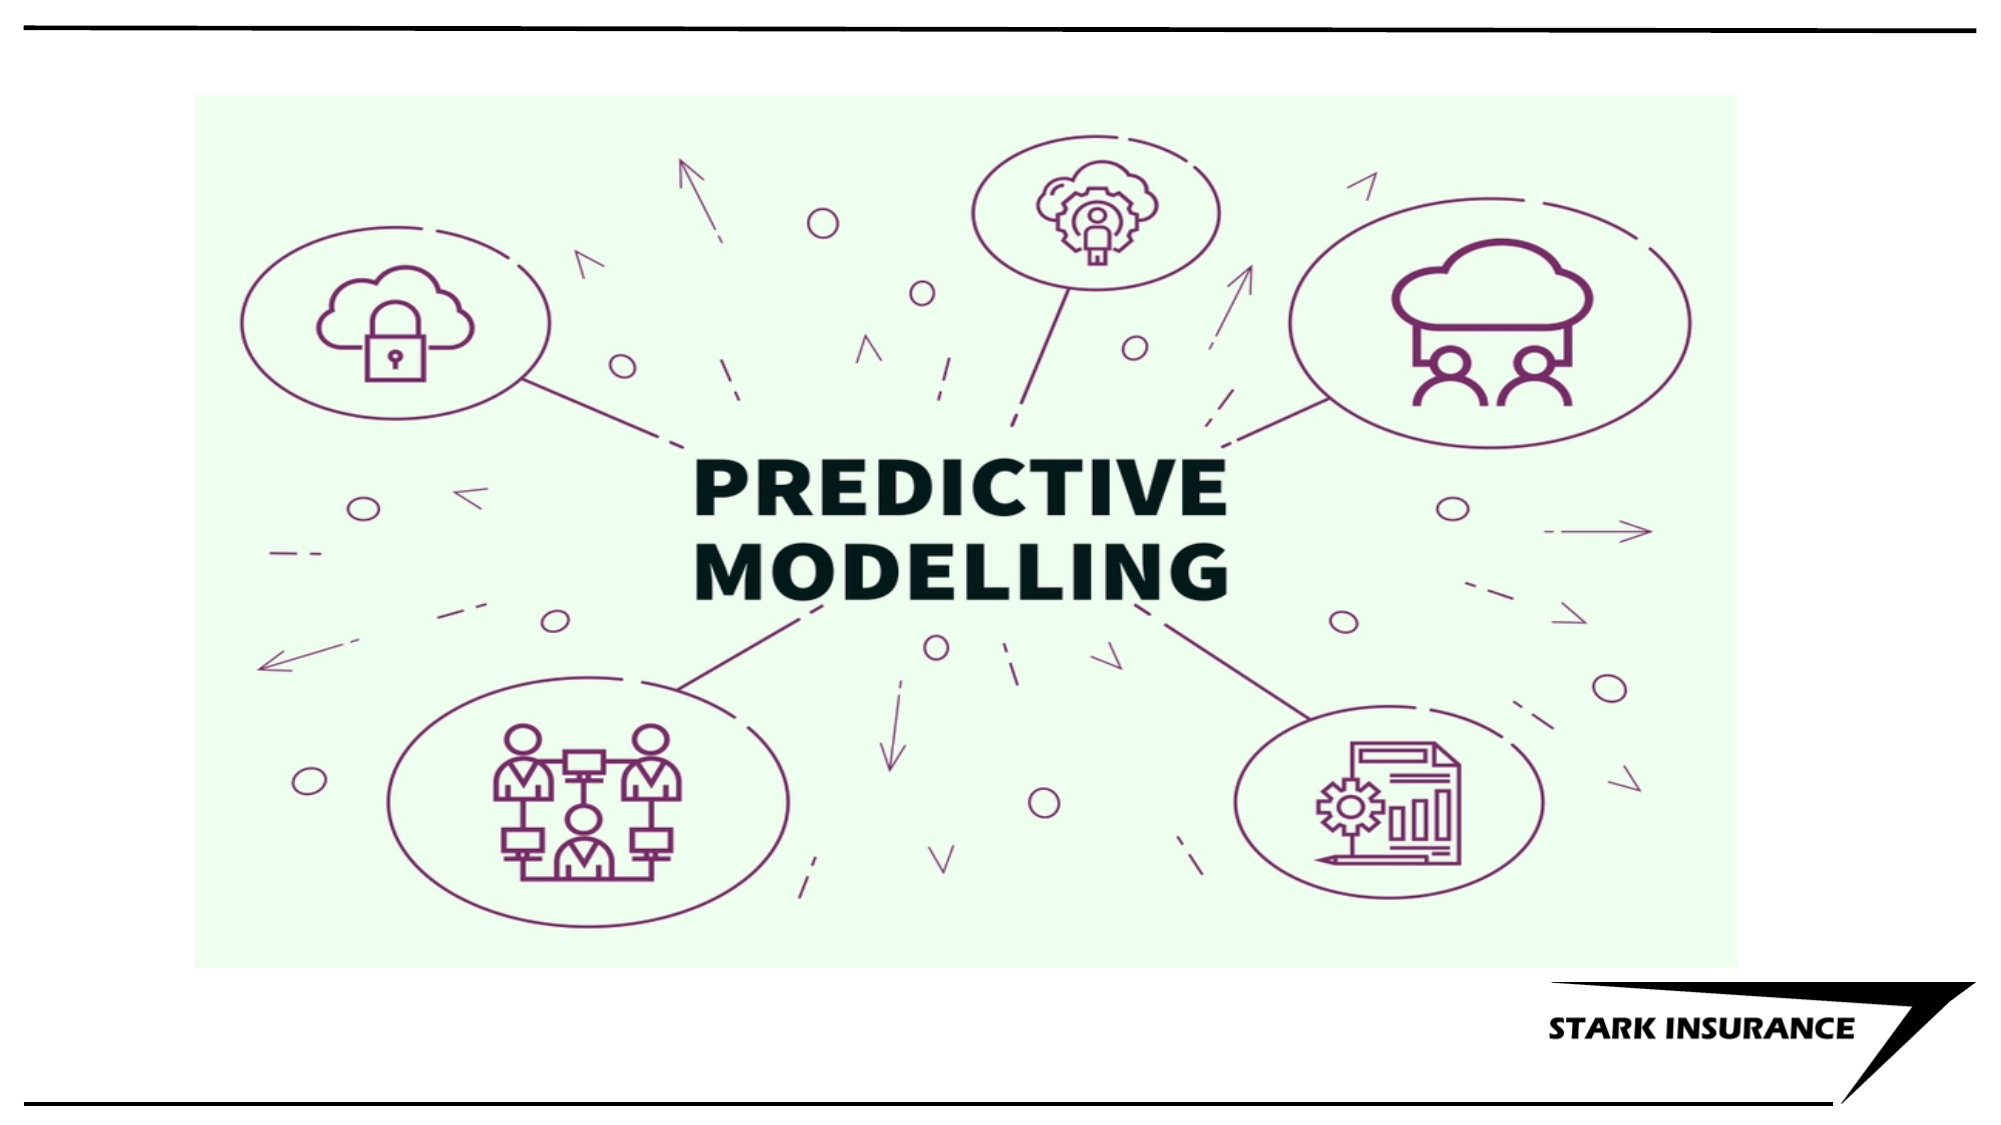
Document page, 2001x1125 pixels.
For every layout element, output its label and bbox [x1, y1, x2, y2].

text_box [23, 27, 1977, 31]
picture [195, 94, 1738, 968]
picture [1529, 982, 1976, 1104]
